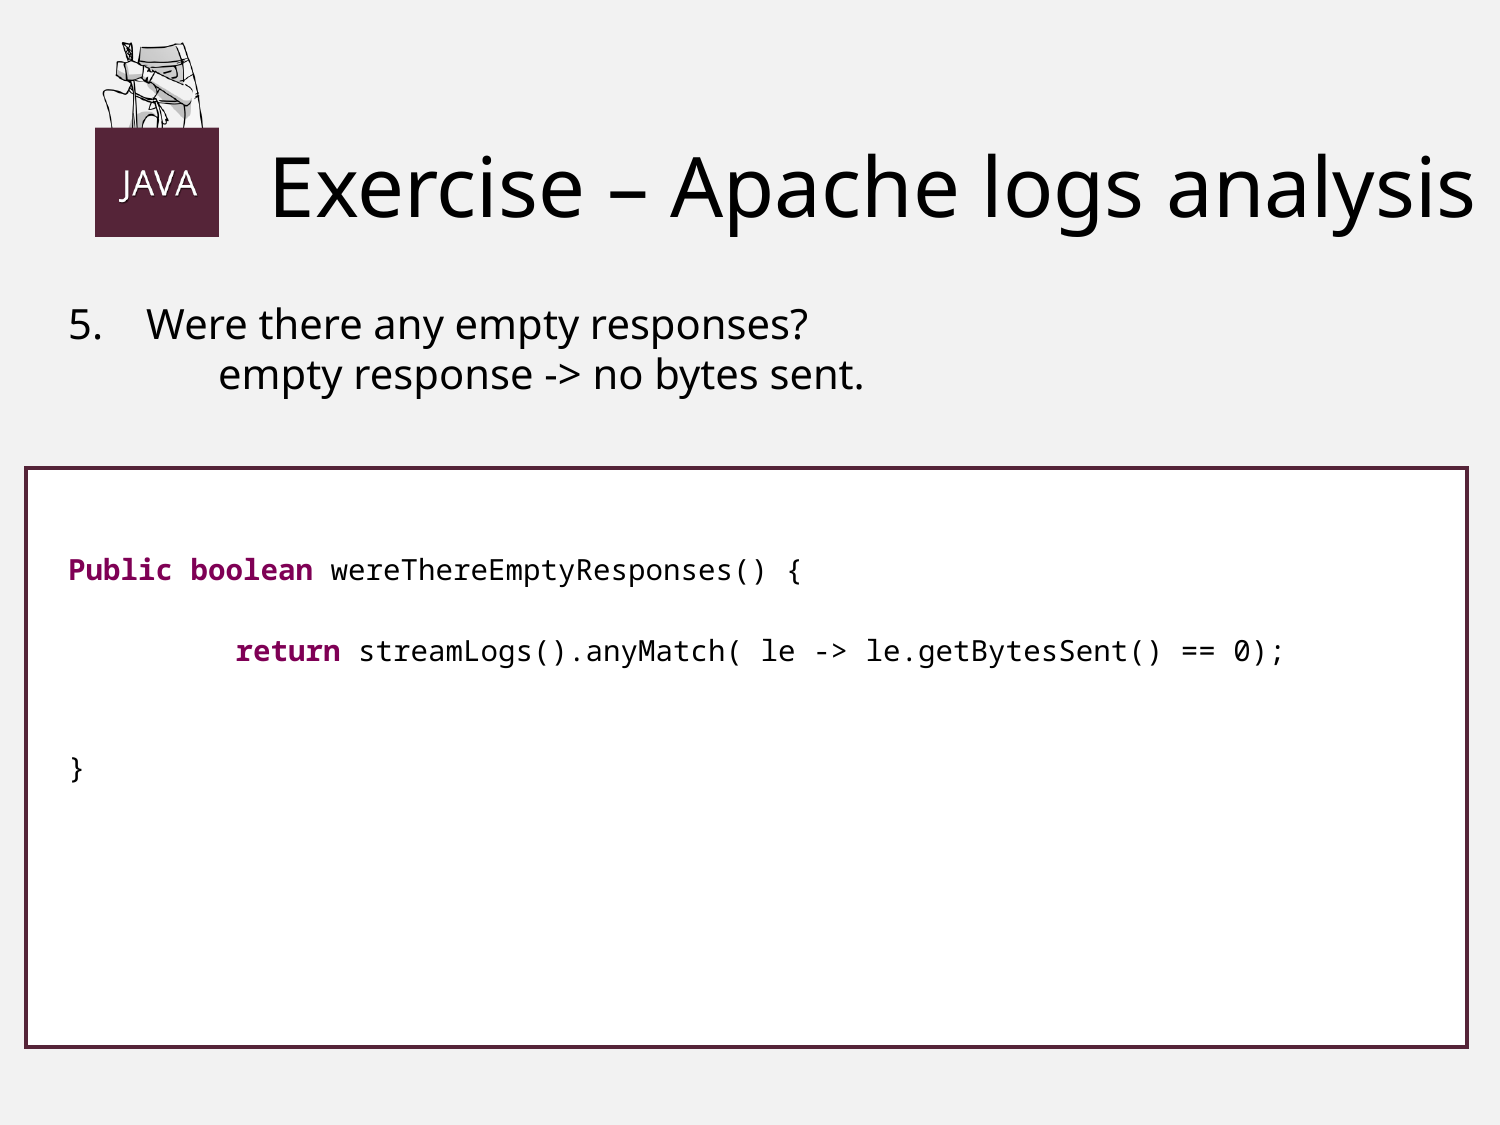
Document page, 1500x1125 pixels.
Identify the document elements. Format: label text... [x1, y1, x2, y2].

text_box [25, 467, 1467, 1047]
picture [95, 42, 219, 238]
text_box 5. Were there any empty responses? empty response -> no bytes sent. Public boolean wereThereEmptyResponses() { return streamLogs().anyMatch( le -> le.getBytesSent() == 0); } [53, 232, 1447, 657]
title Exercise – Apache logs analysis [253, 90, 1500, 279]
